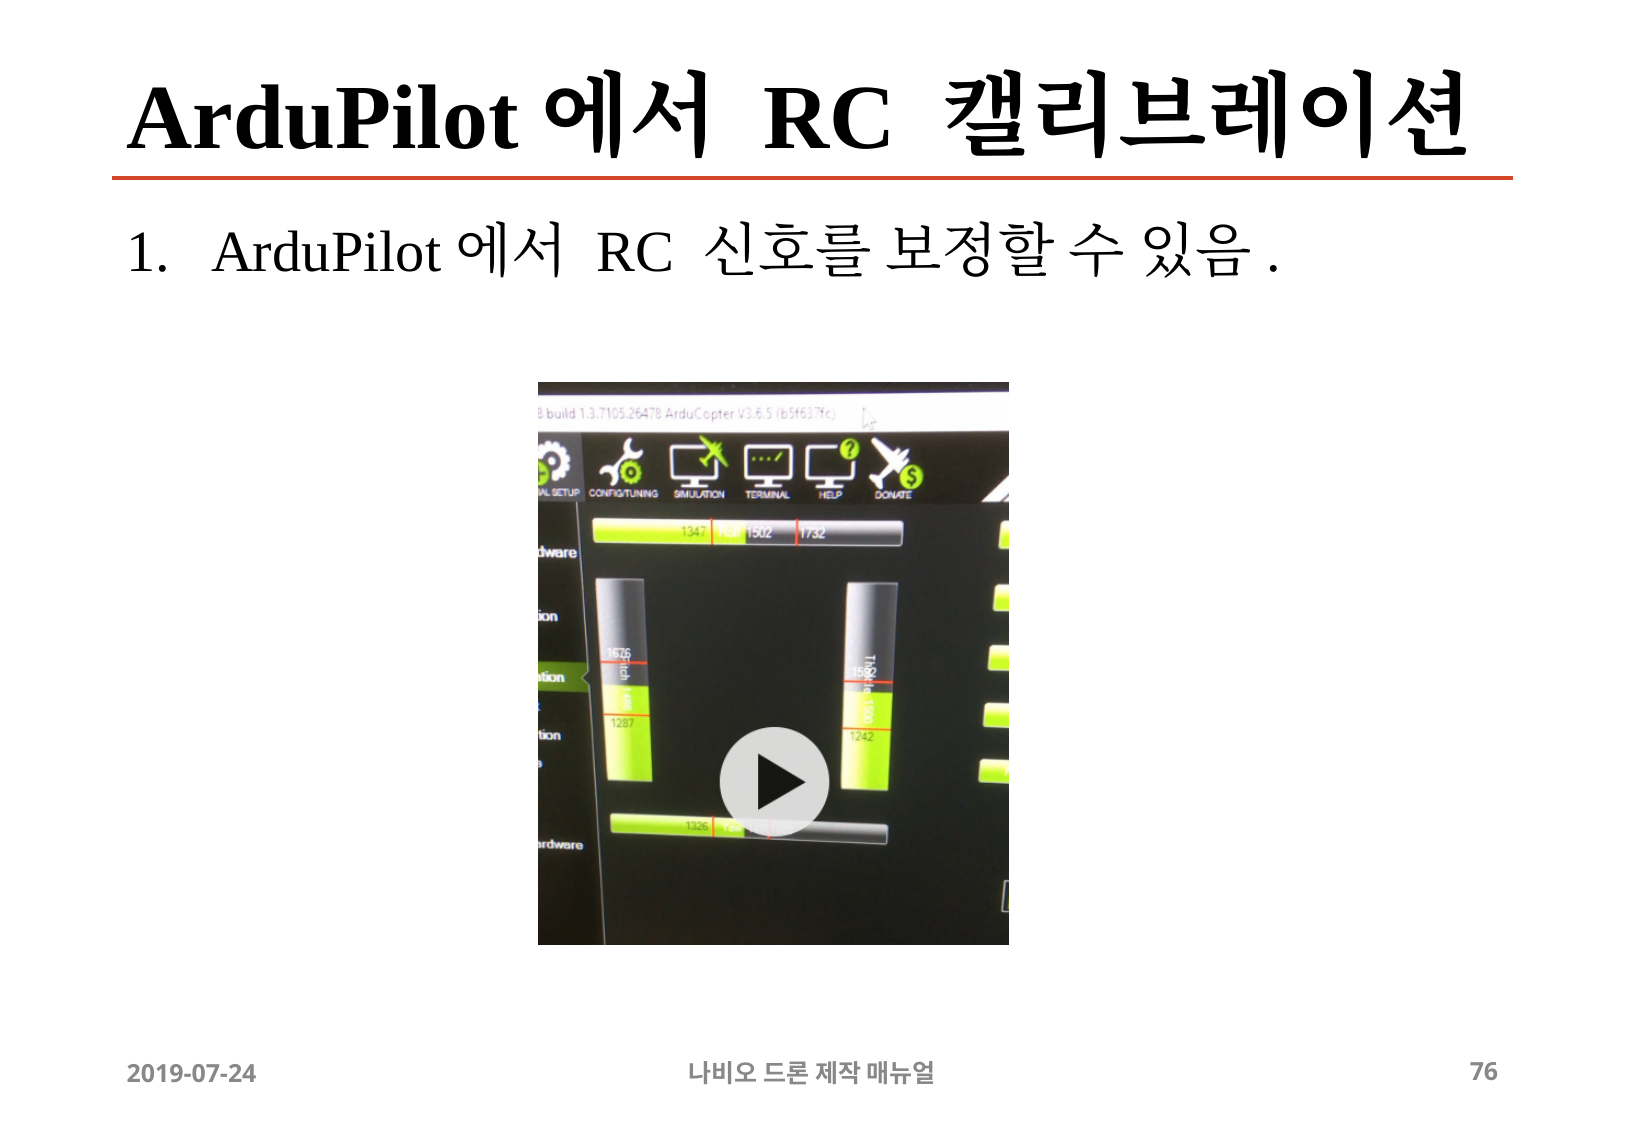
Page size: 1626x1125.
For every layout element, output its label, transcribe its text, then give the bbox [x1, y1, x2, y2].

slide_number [111, 1042, 303, 1103]
picture [537, 382, 1009, 945]
title ArduPilot에서 RC 캘리브레이션 [111, 59, 1514, 179]
list ArduPilot에서 RC 신호를 보정할 수 있음. [111, 205, 1514, 424]
footer 나비오 드론 제작 매뉴얼 [538, 1042, 1087, 1103]
slide_number 76 [1433, 1042, 1514, 1103]
